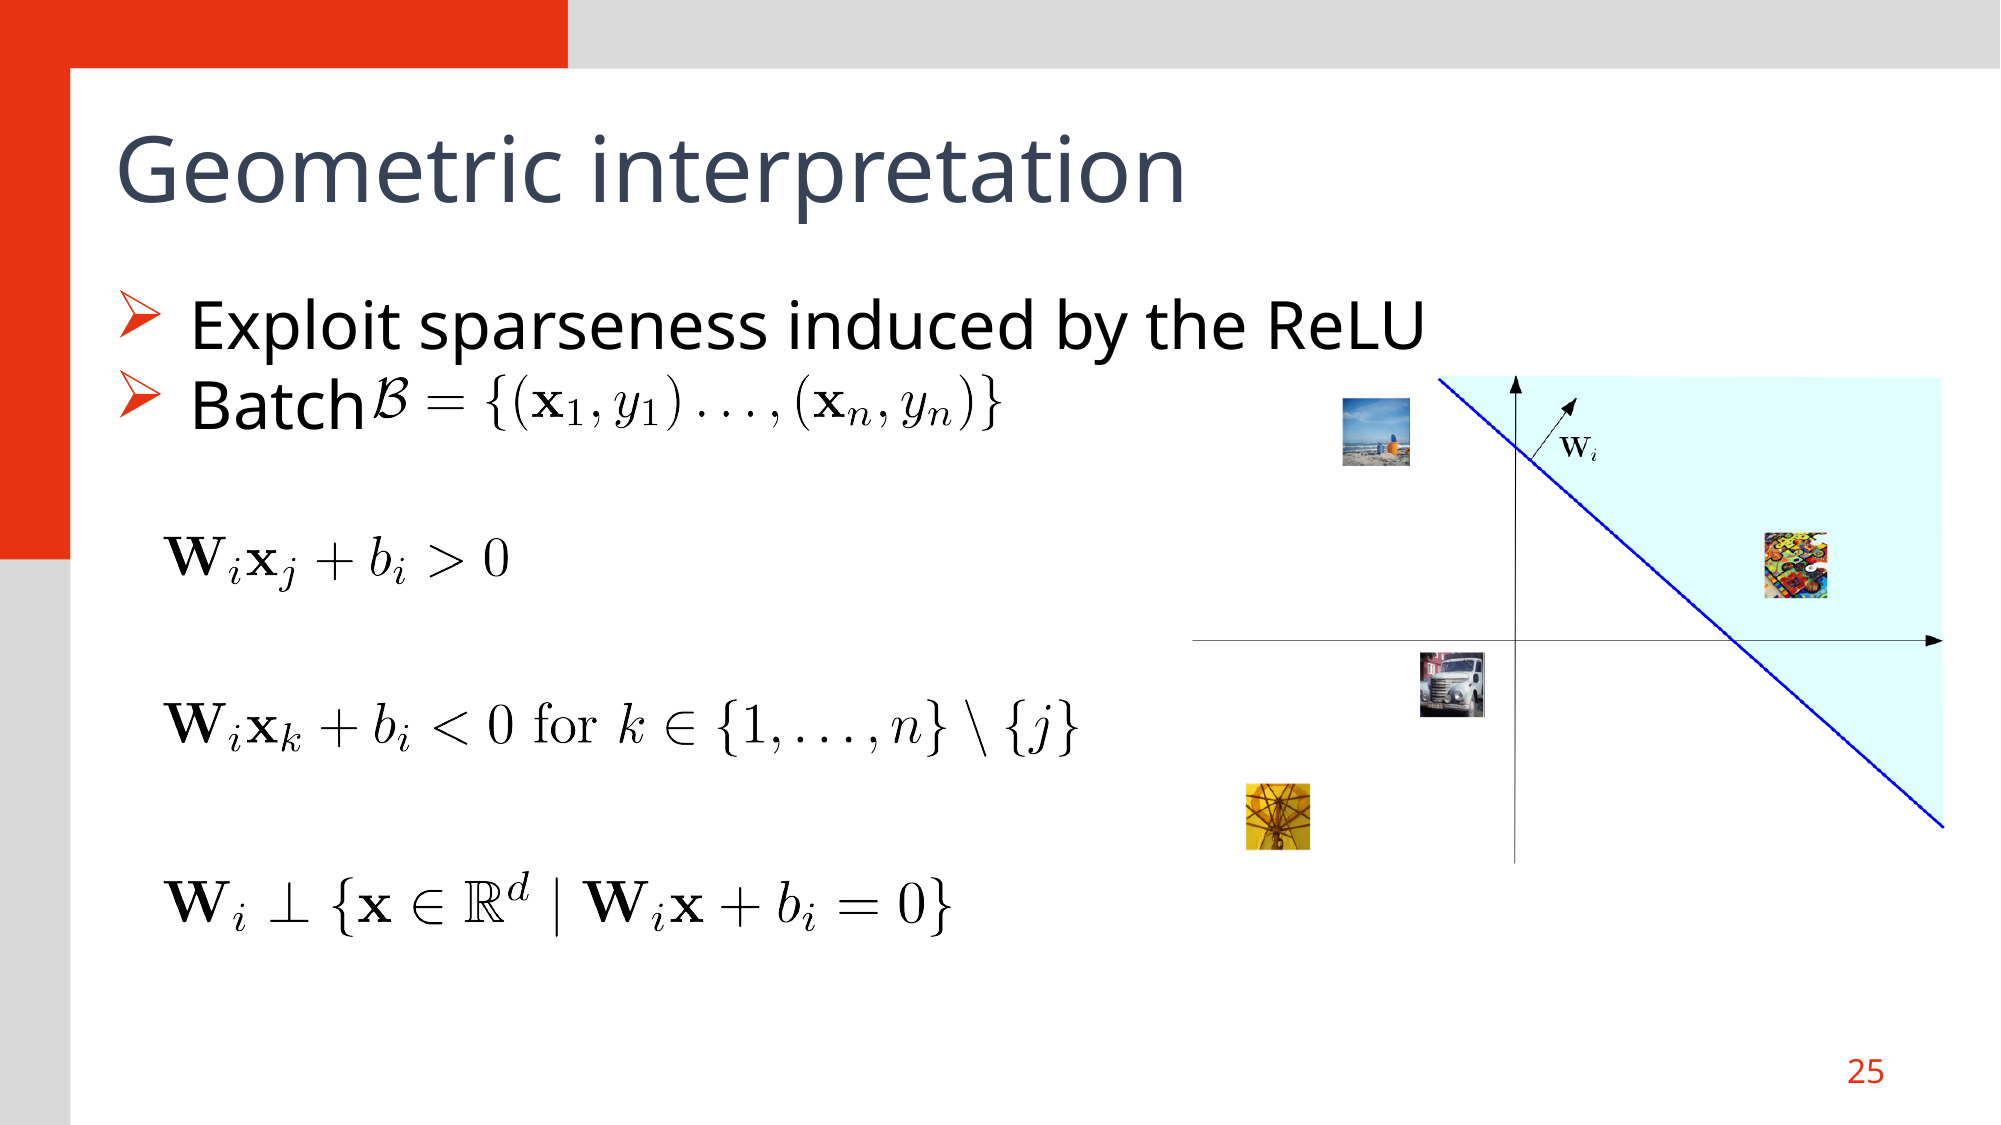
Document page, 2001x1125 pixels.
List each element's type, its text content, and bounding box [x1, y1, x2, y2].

picture [373, 374, 1001, 432]
title Geometric interpretation [99, 72, 1900, 261]
slide_number 25 [1433, 1042, 1900, 1103]
picture [163, 698, 1079, 757]
picture [163, 536, 509, 593]
picture [163, 871, 952, 938]
text_box Exploit sparseness induced by the ReLU Batch [24, 275, 1928, 930]
picture [1191, 375, 1946, 865]
